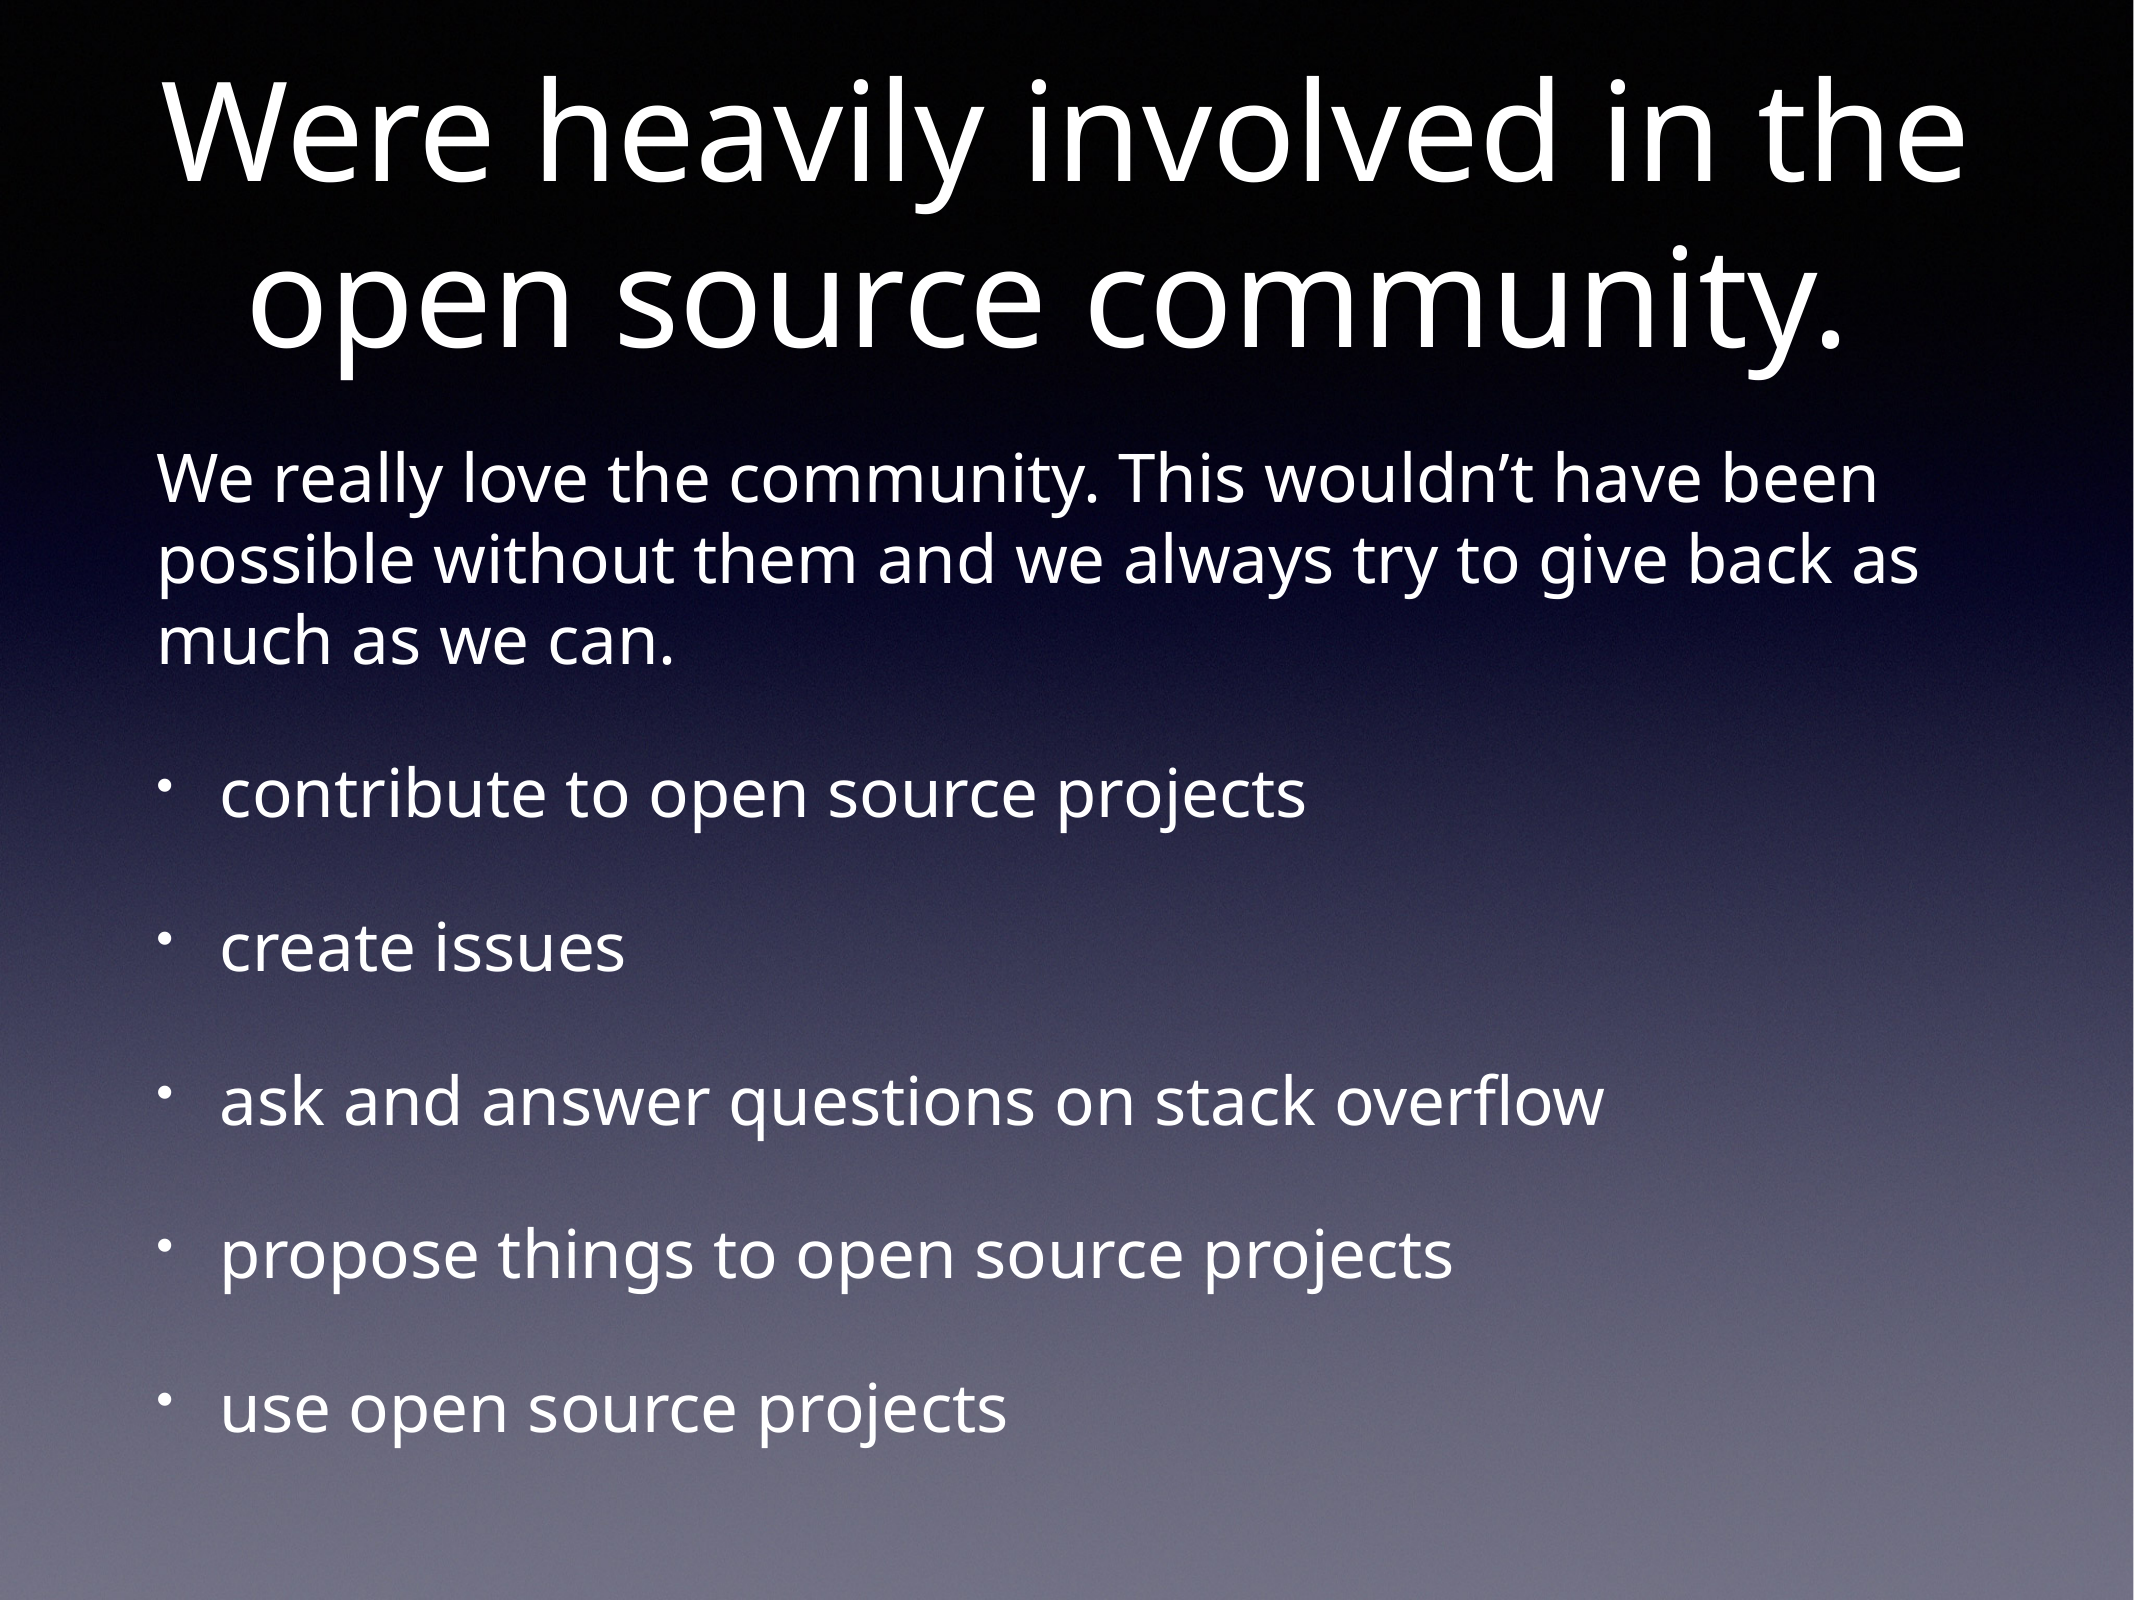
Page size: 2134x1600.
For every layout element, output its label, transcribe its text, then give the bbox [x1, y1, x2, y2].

picture [0, 0, 2134, 1600]
list We really love the community. This wouldn’t have been possible without them and we always try to give back as much as we can. contribute to open source projects create issues ask and answer questions on stack overflow propose things to open source projects use open source projects [155, 424, 1978, 1457]
title Were heavily involved in the open source community. [155, 34, 1978, 384]
